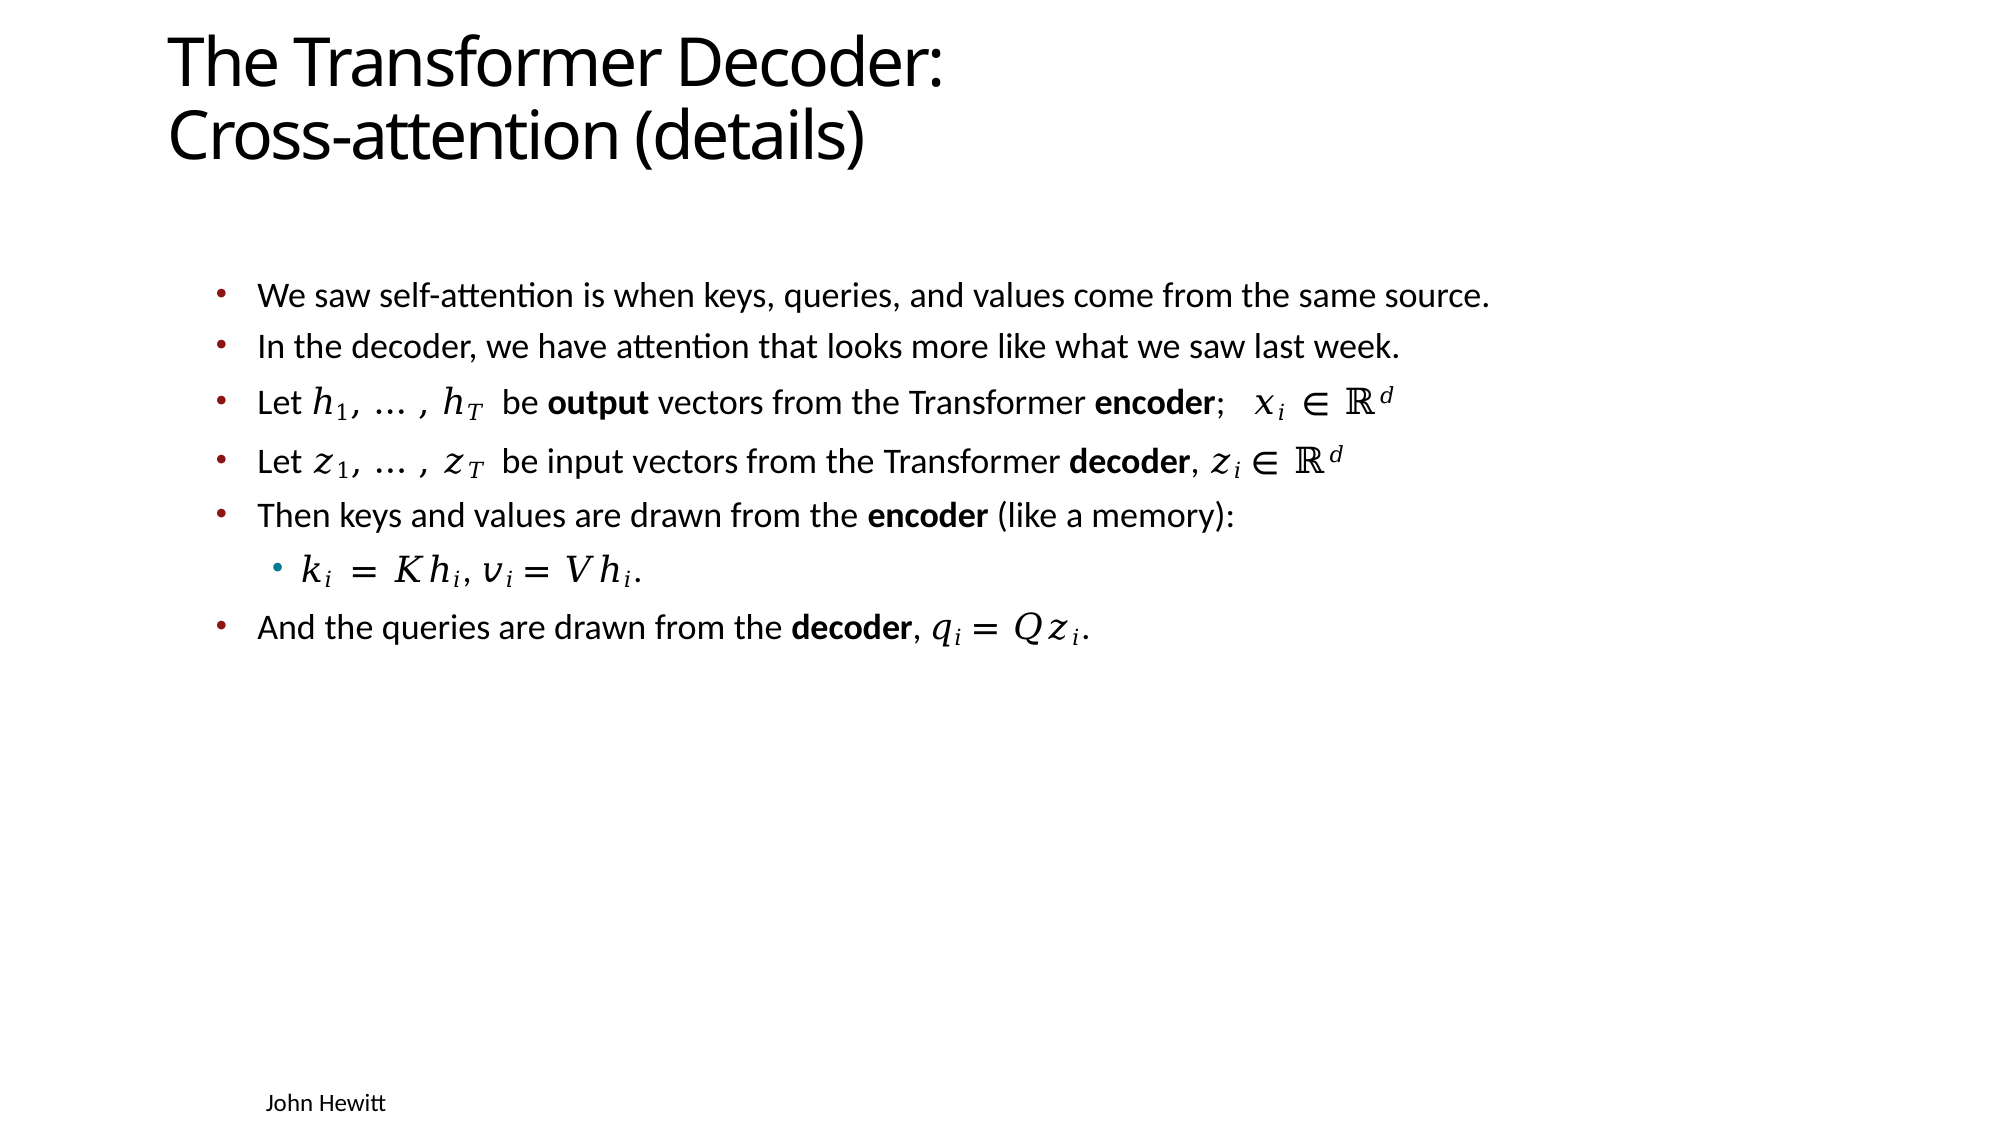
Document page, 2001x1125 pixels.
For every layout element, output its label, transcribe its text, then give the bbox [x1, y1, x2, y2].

title The Transformer Decoder: Cross-attention (details) [152, 20, 1684, 183]
text_box We saw self-attention is when keys, queries, and values come from the same source. In the decoder, we have attention that looks more like what we saw last week. Let ℎ1, … , ℎ𝑇 be output vectors from the Transformer encoder; 𝑥𝑖 ∈ ℝ𝑑 Let 𝑧1, … , 𝑧𝑇 be input vectors from the Transformer decoder, 𝑧𝑖 ∈ ℝ𝑑 Then keys and values are drawn from the encoder (like a memory): 𝑘𝑖 = 𝐾ℎ𝑖, 𝑣𝑖 = 𝑉ℎ𝑖. And the queries are drawn from the decoder, 𝑞𝑖 = 𝑄𝑧𝑖. [207, 269, 1553, 650]
text_box John Hewitt [251, 1079, 402, 1125]
